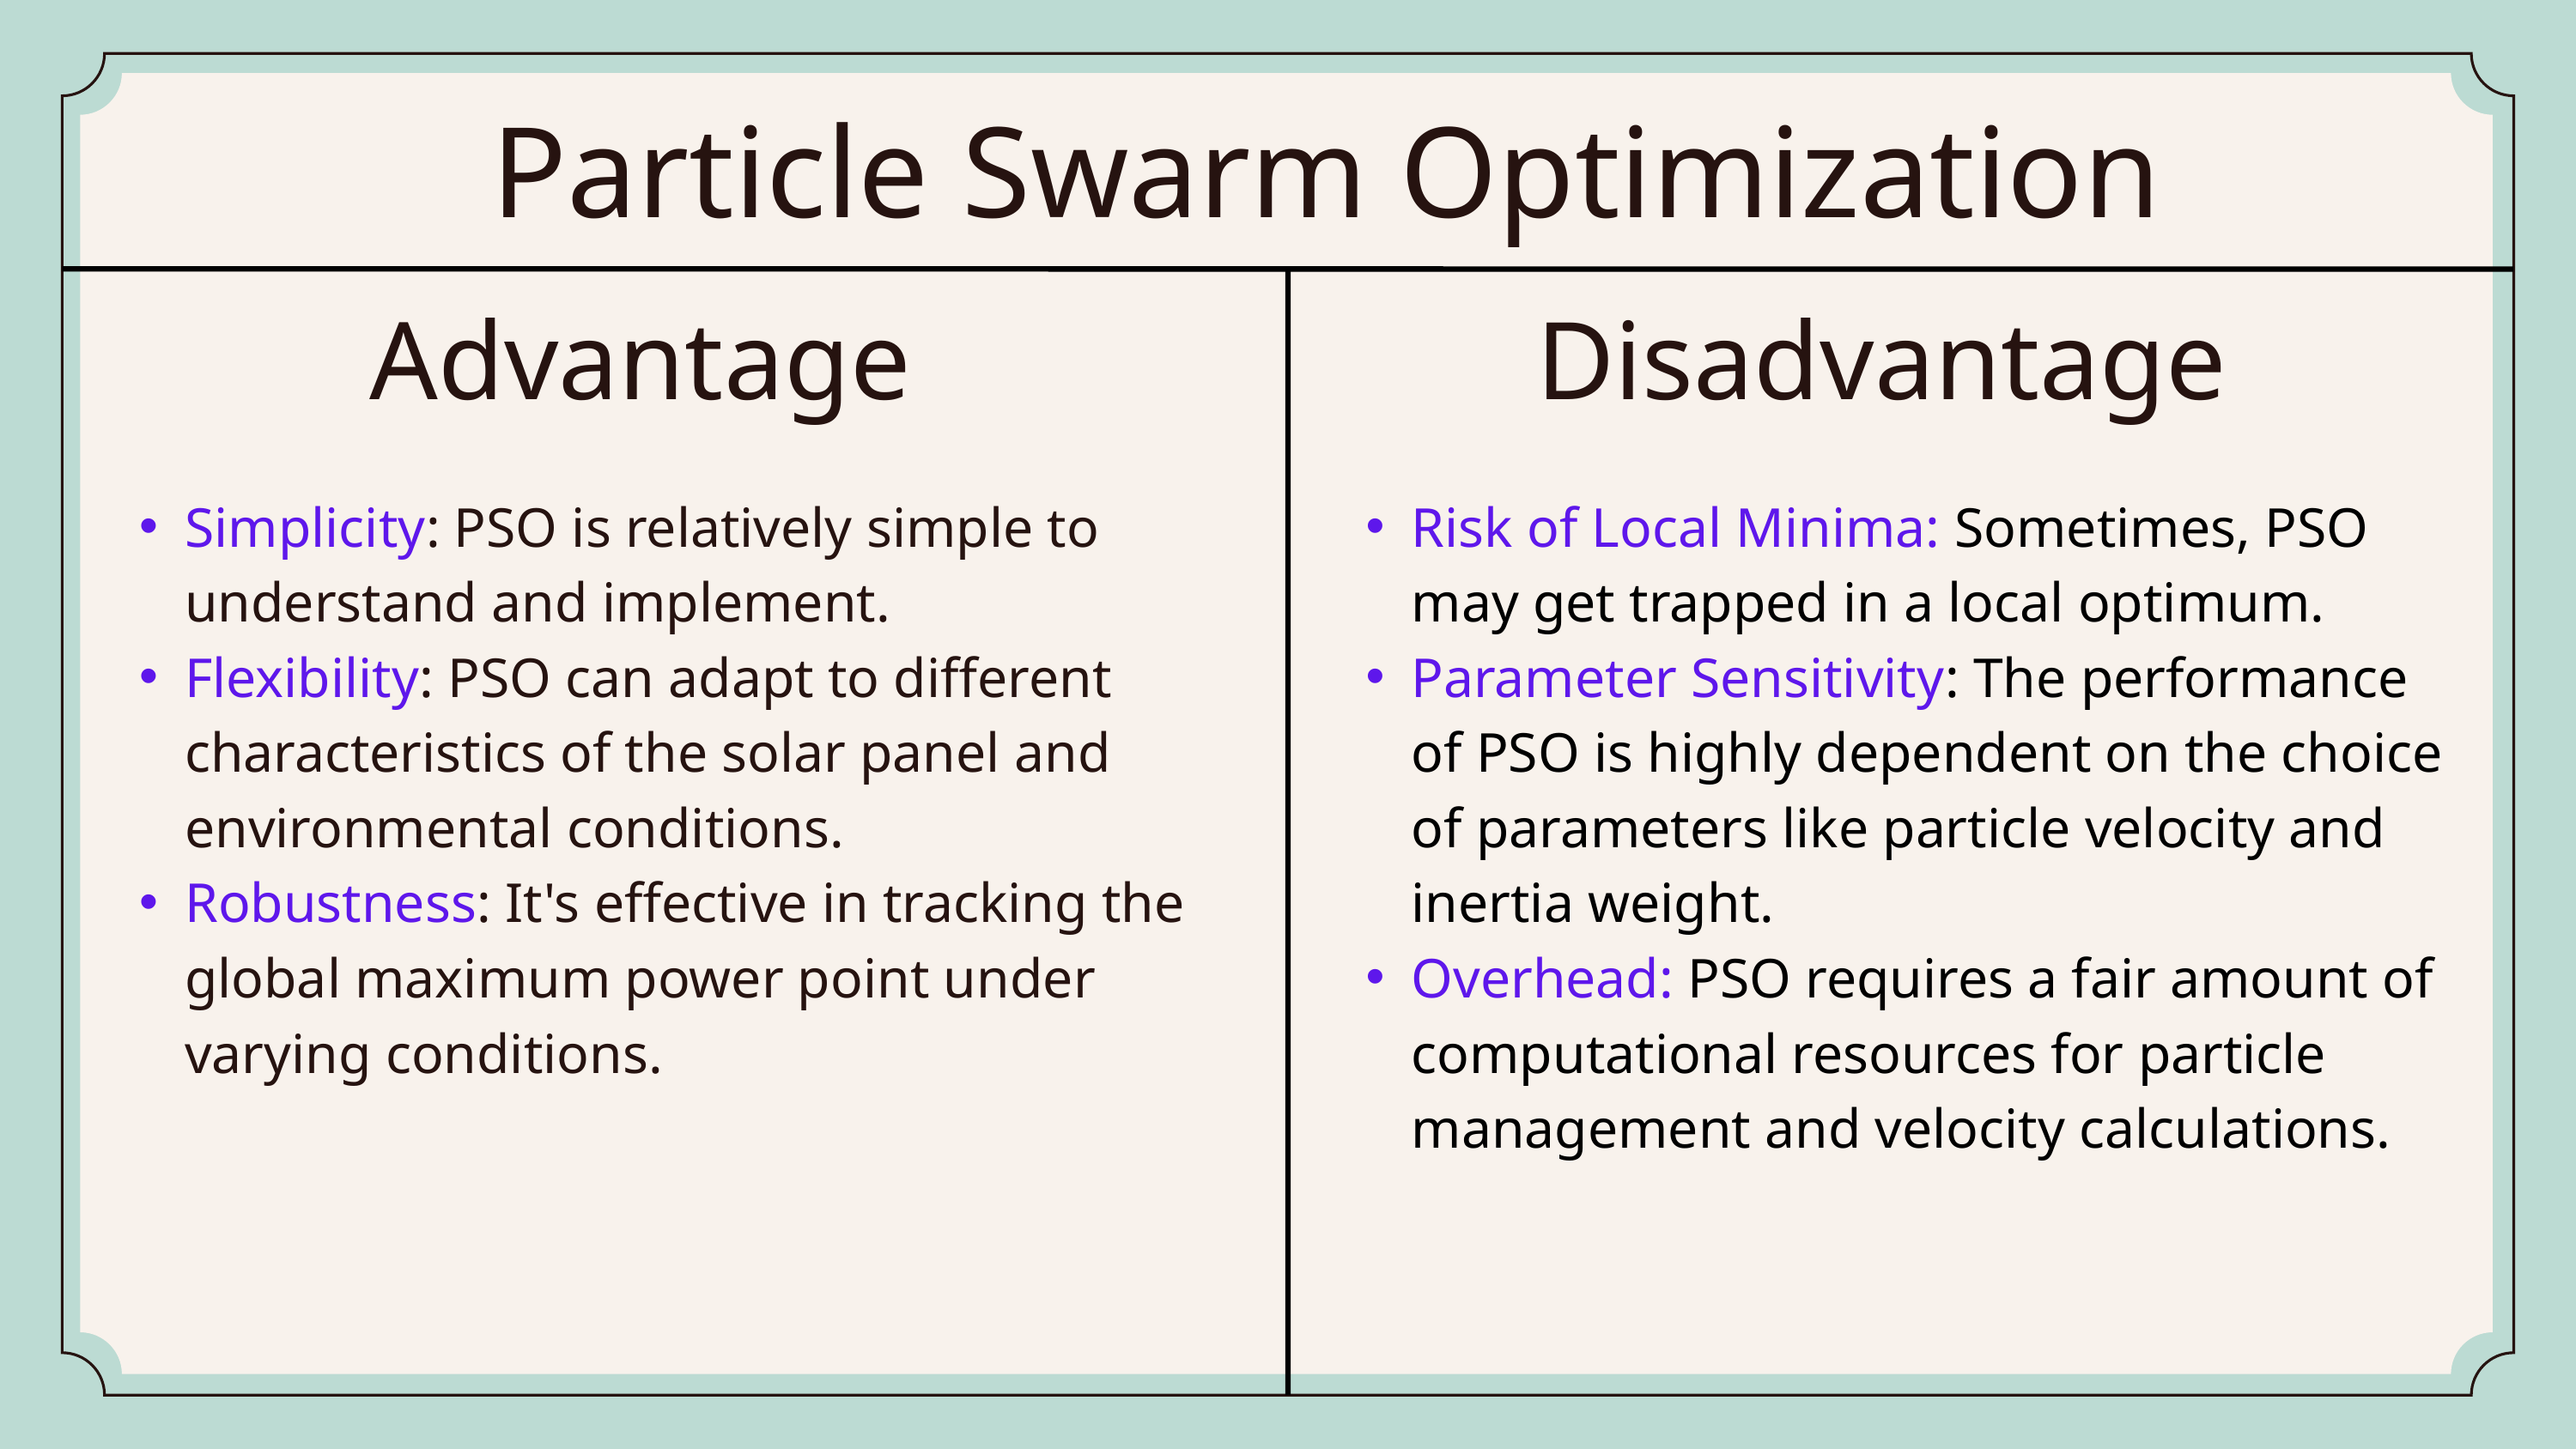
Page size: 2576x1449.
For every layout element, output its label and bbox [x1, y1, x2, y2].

text_box [62, 53, 2514, 1396]
